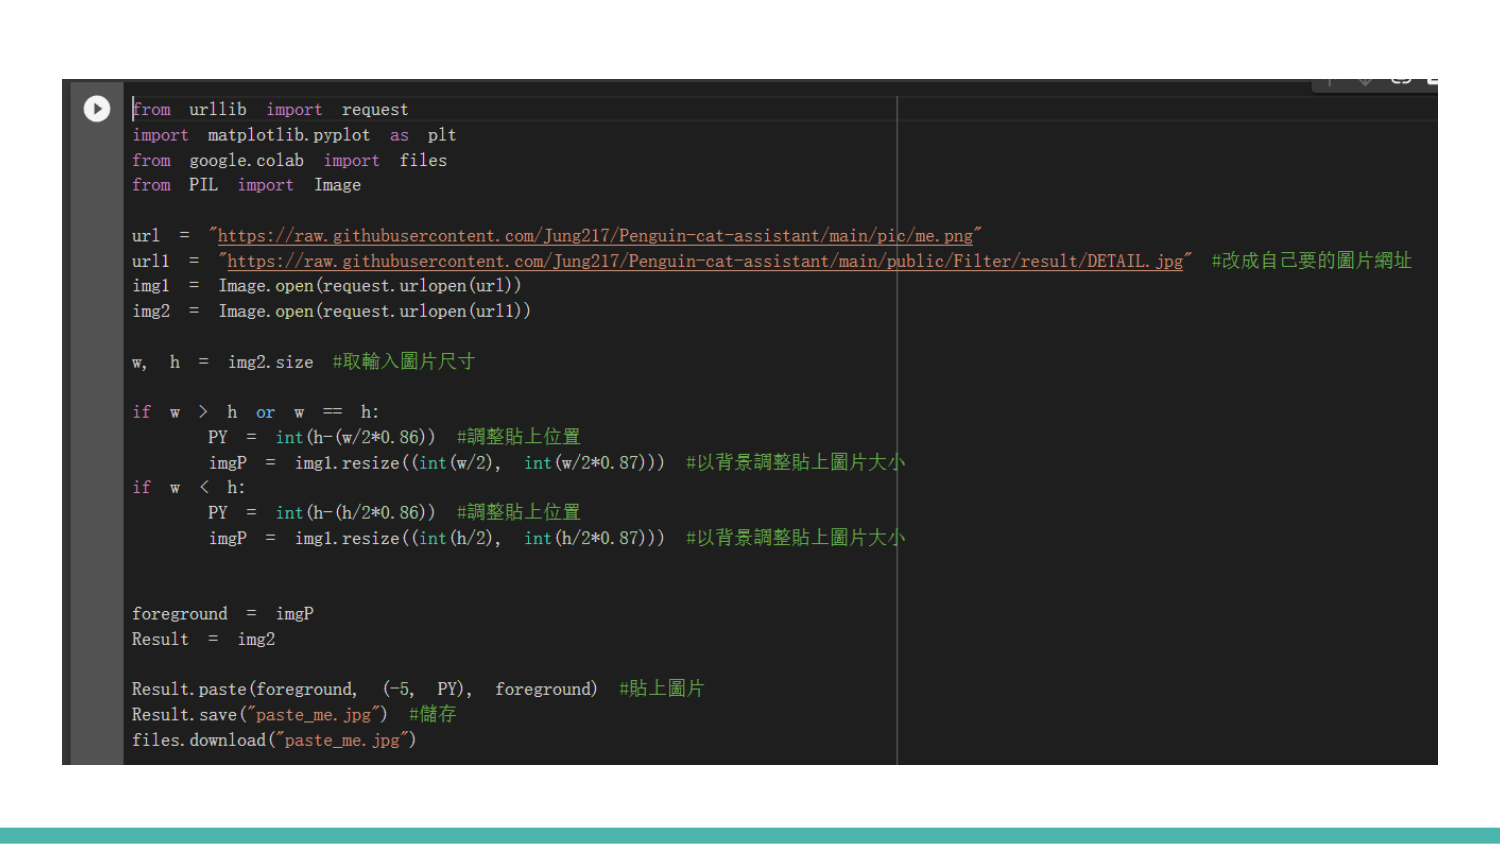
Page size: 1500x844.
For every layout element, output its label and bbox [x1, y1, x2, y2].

picture [61, 78, 1438, 765]
